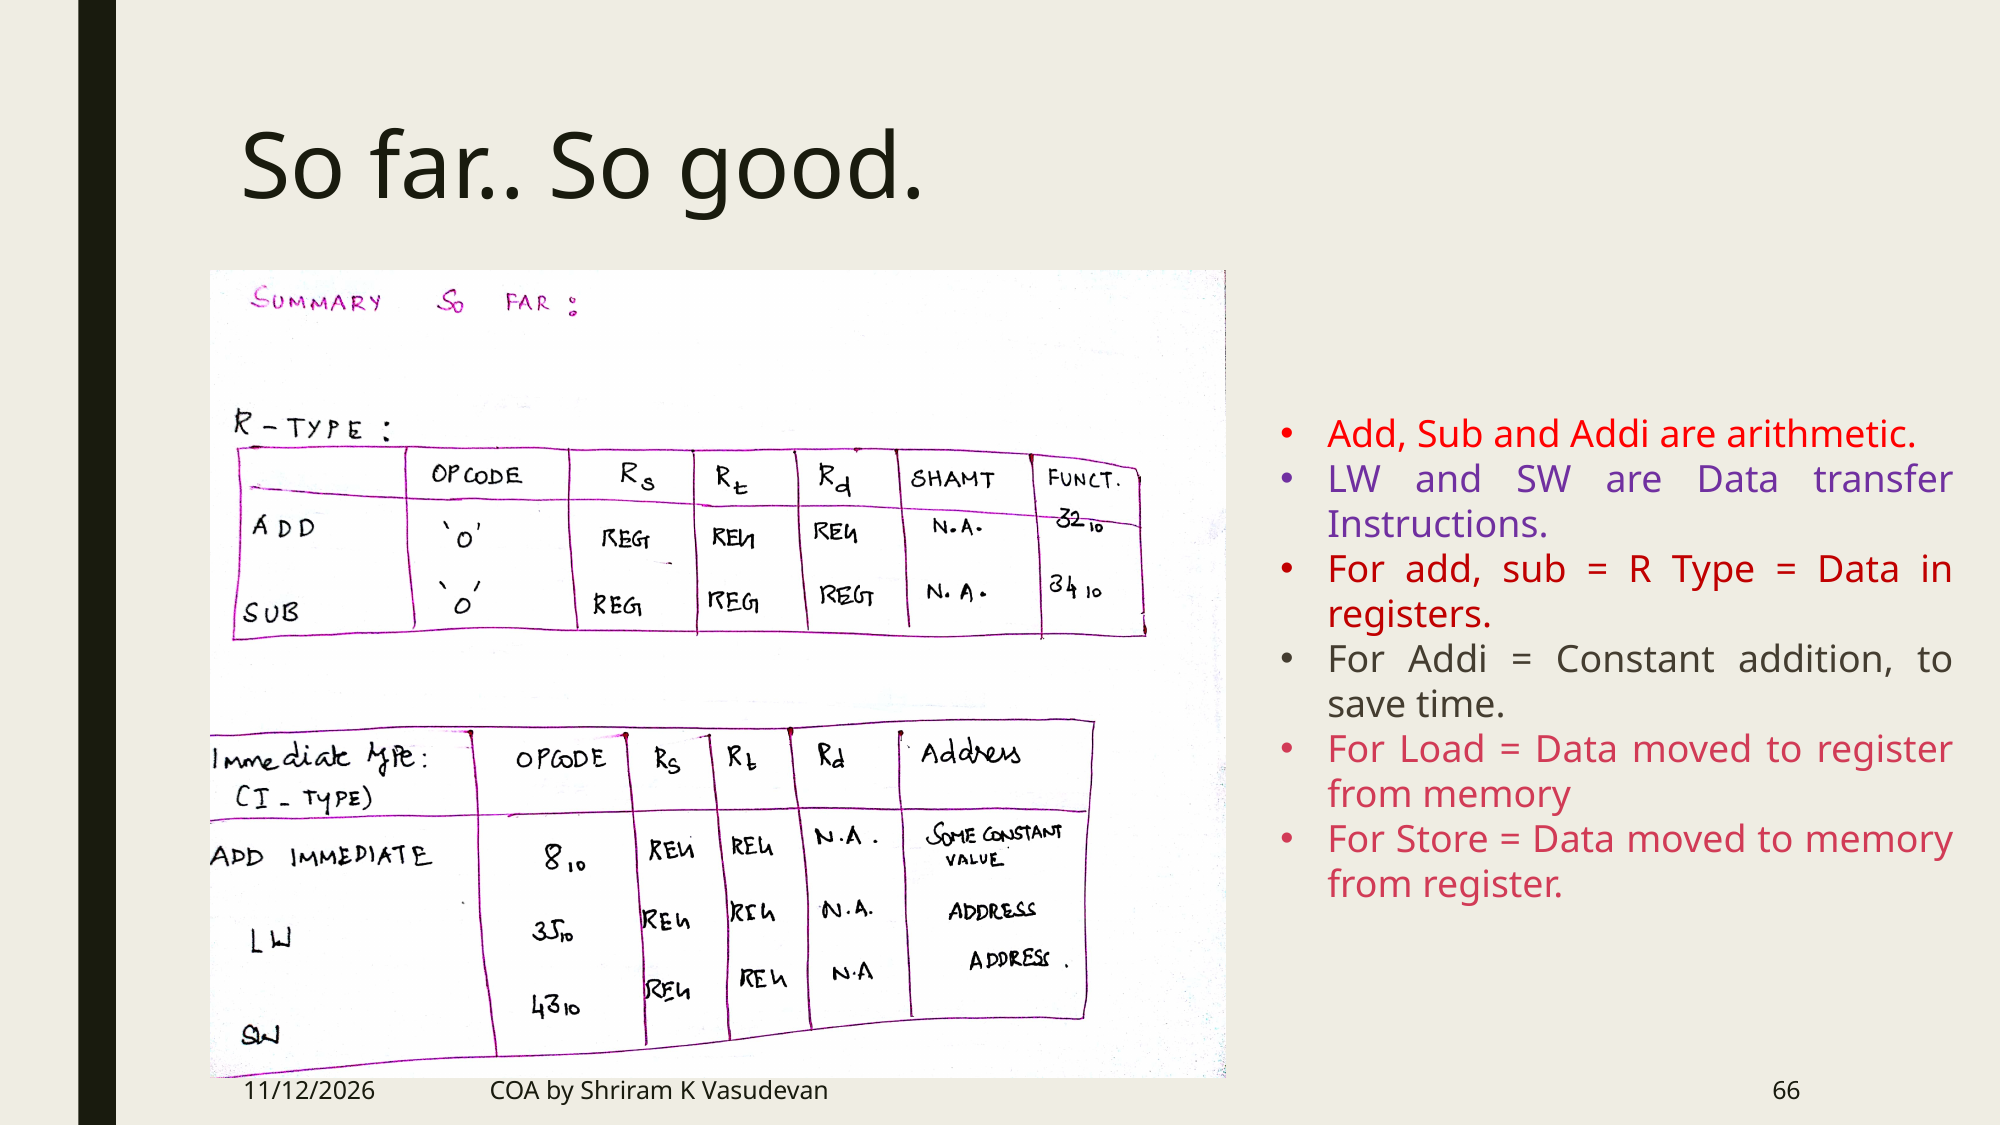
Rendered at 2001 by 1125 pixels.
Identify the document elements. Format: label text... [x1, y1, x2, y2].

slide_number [228, 1078, 426, 1125]
footer COA by Shriram K Vasudevan [474, 1058, 1505, 1125]
slide_number 66 [1553, 1058, 1816, 1125]
title So far.. So good. [225, 112, 1800, 357]
text_box Add, Sub and Addi are arithmetic. LW and SW are Data transfer Instructions. For add, sub = R Type = Data in registers. For Addi = Constant addition, to save time. For Load = Data moved to register from memory For Store = Data moved to memory from register. [1265, 403, 1969, 913]
picture [210, 270, 1226, 1078]
